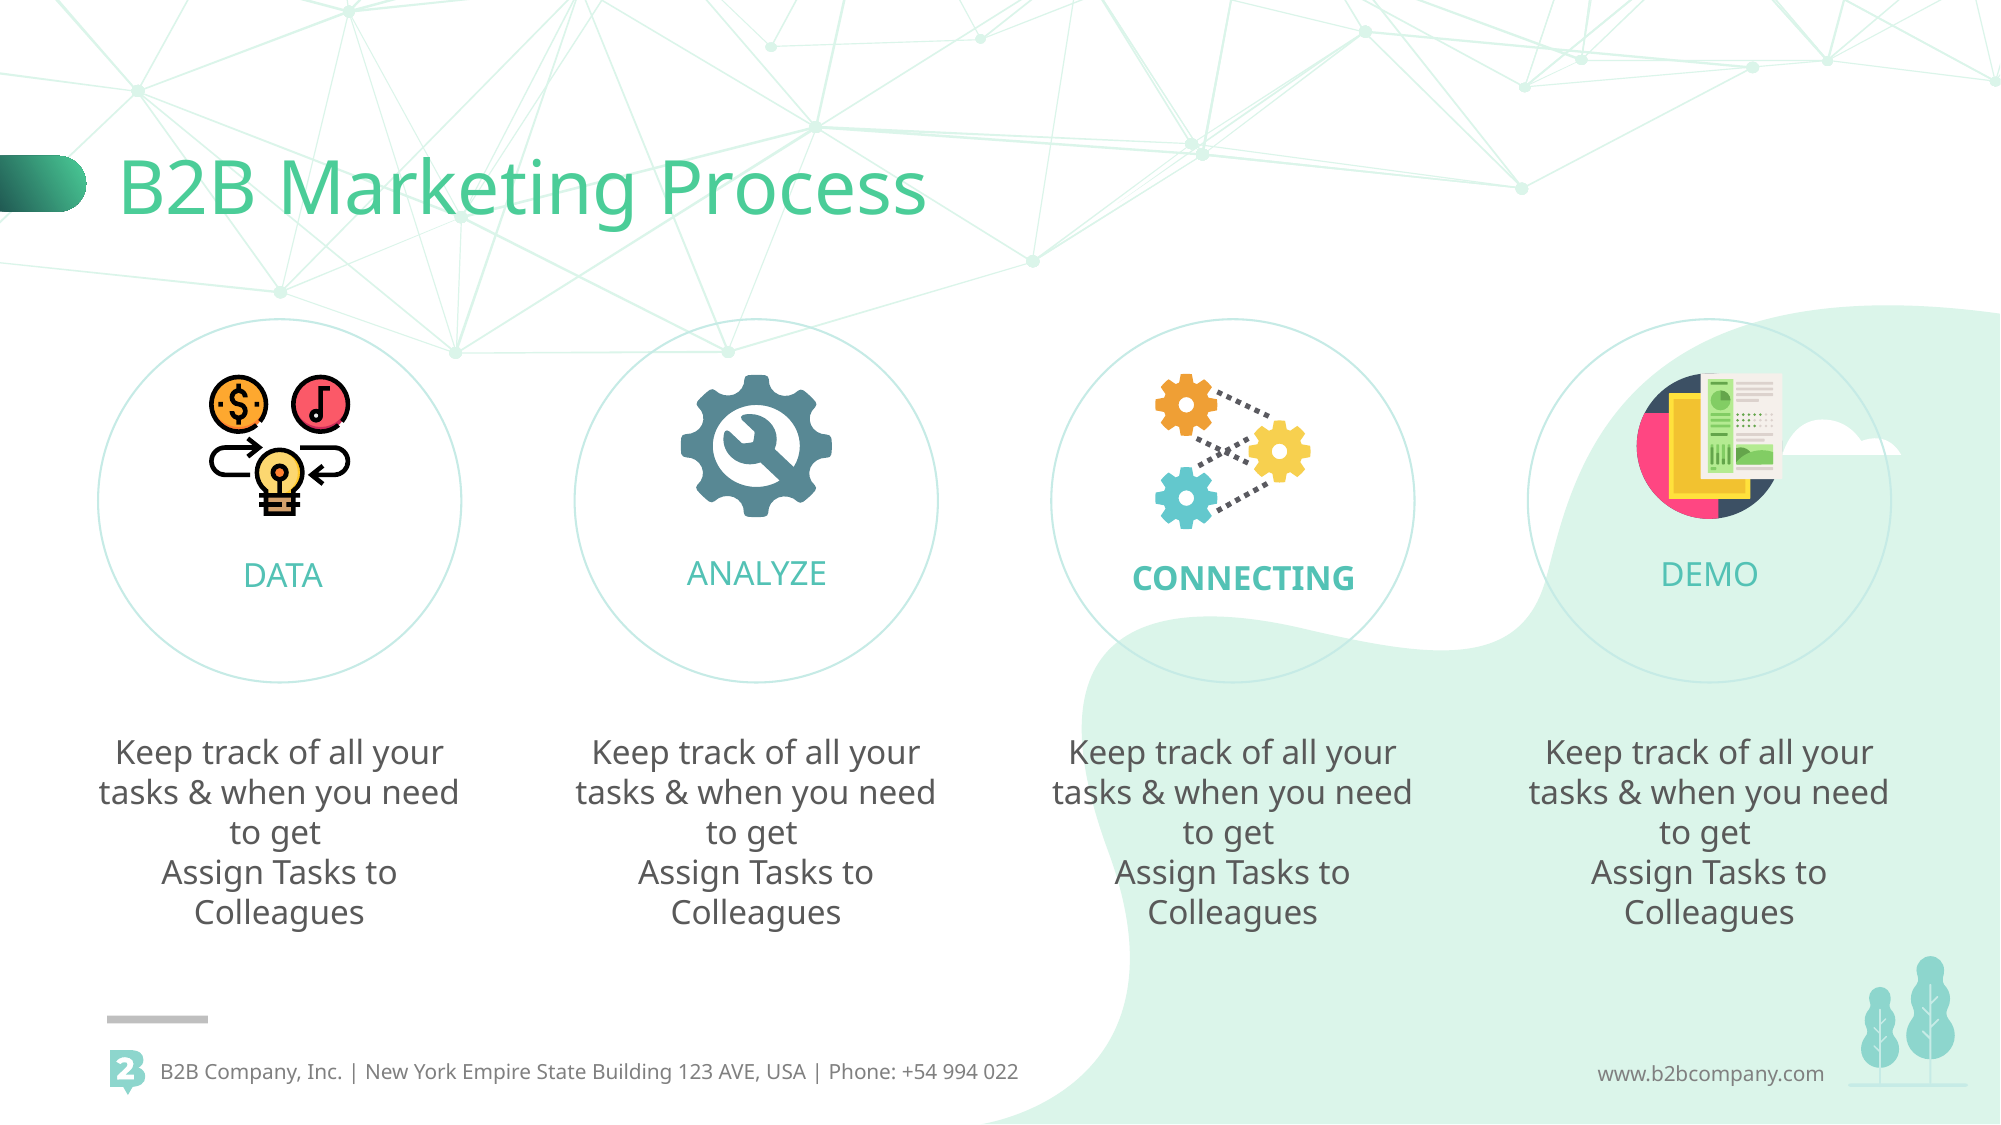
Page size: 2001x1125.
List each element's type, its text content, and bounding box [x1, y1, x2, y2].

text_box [1022, 319, 1443, 901]
title B2B Marketing Process [102, 142, 1147, 275]
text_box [1499, 319, 1920, 901]
footer B2B Company, Inc. | New York Empire State Building 123 AVE, USA | Phone: +54 994 022 [145, 1042, 1130, 1103]
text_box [546, 319, 967, 901]
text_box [69, 319, 490, 901]
